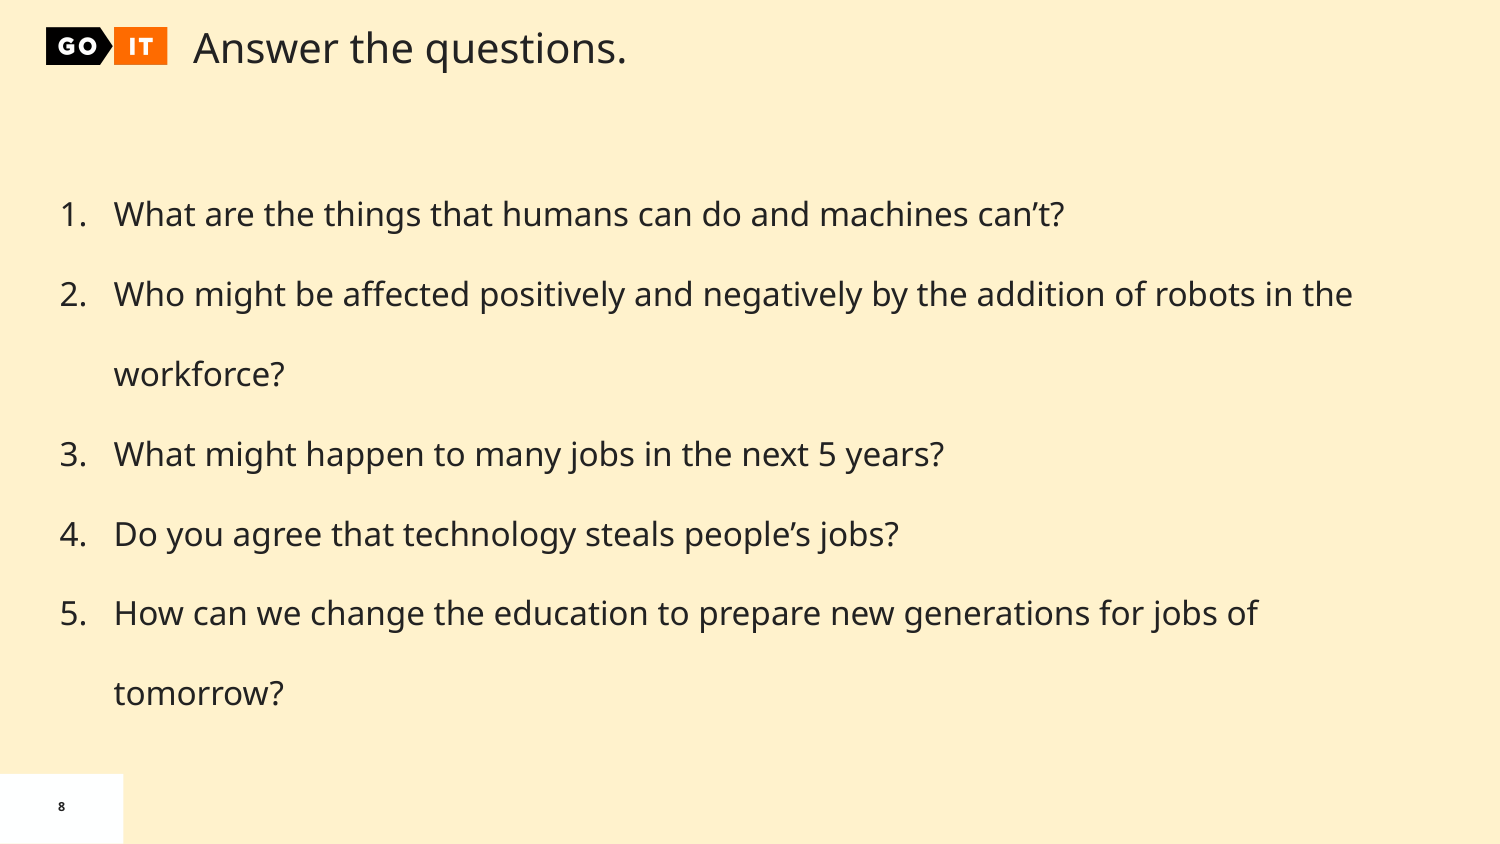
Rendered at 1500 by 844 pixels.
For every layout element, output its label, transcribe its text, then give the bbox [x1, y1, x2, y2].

text_box What are the things that humans can do and machines can’t? Who might be affected positively and negatively by the addition of robots in the workforce? What might happen to many jobs in the next 5 years? Do you agree that technology steals people’s jobs? How can we change the education to prepare new generations for jobs of tomorrow? [23, 138, 1375, 728]
text_box Answer the questions. [178, 6, 856, 87]
picture [46, 27, 168, 65]
